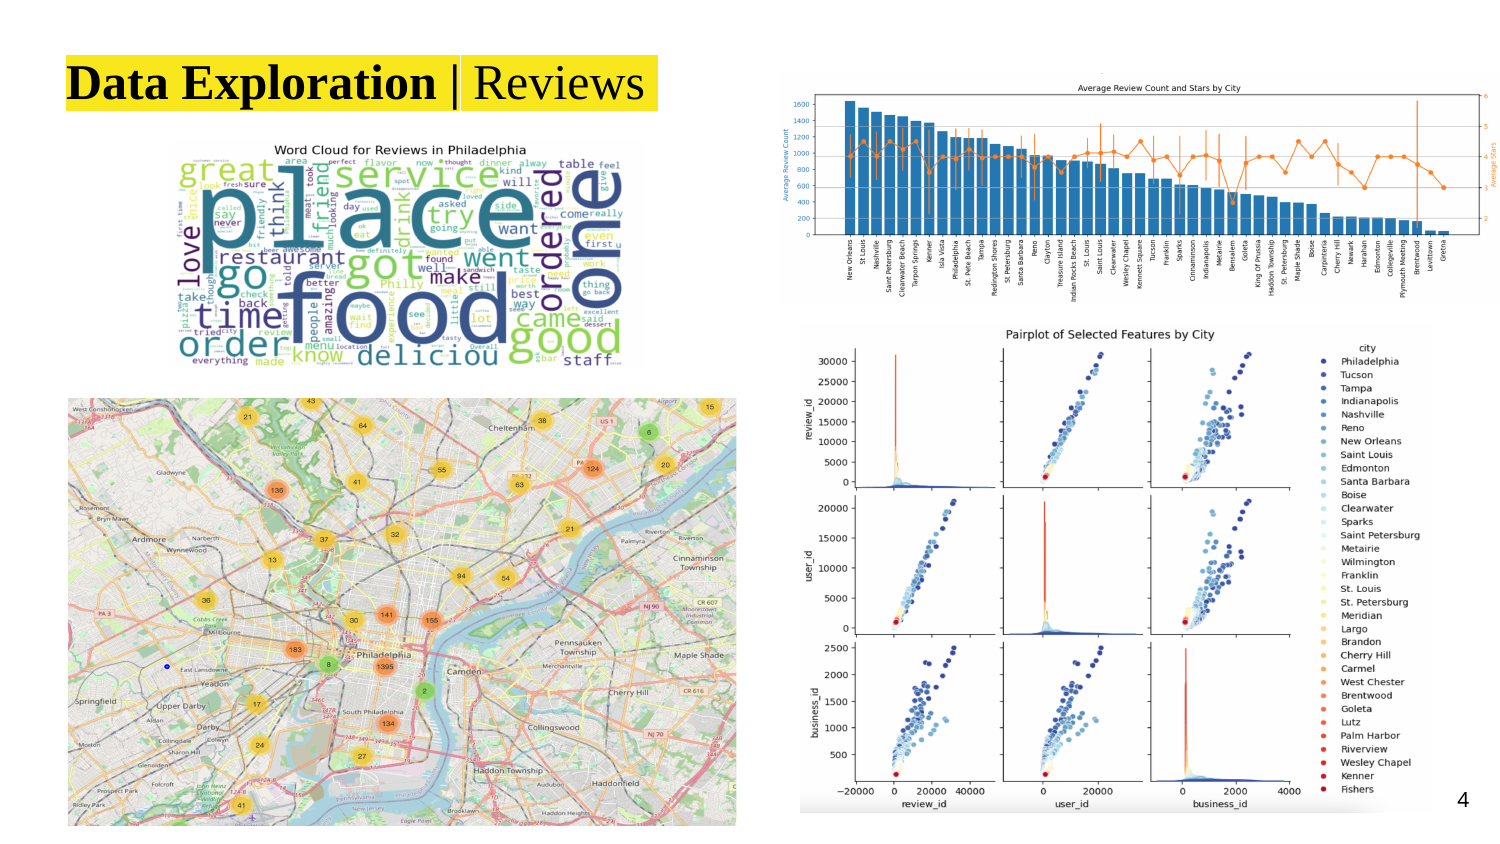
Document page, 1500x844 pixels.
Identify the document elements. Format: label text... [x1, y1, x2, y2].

slide_number 4 [1394, 769, 1484, 834]
title Data Exploration | Reviews [51, 34, 1449, 129]
picture [169, 139, 646, 369]
picture [799, 323, 1433, 813]
picture [779, 73, 1500, 303]
picture [67, 397, 737, 827]
